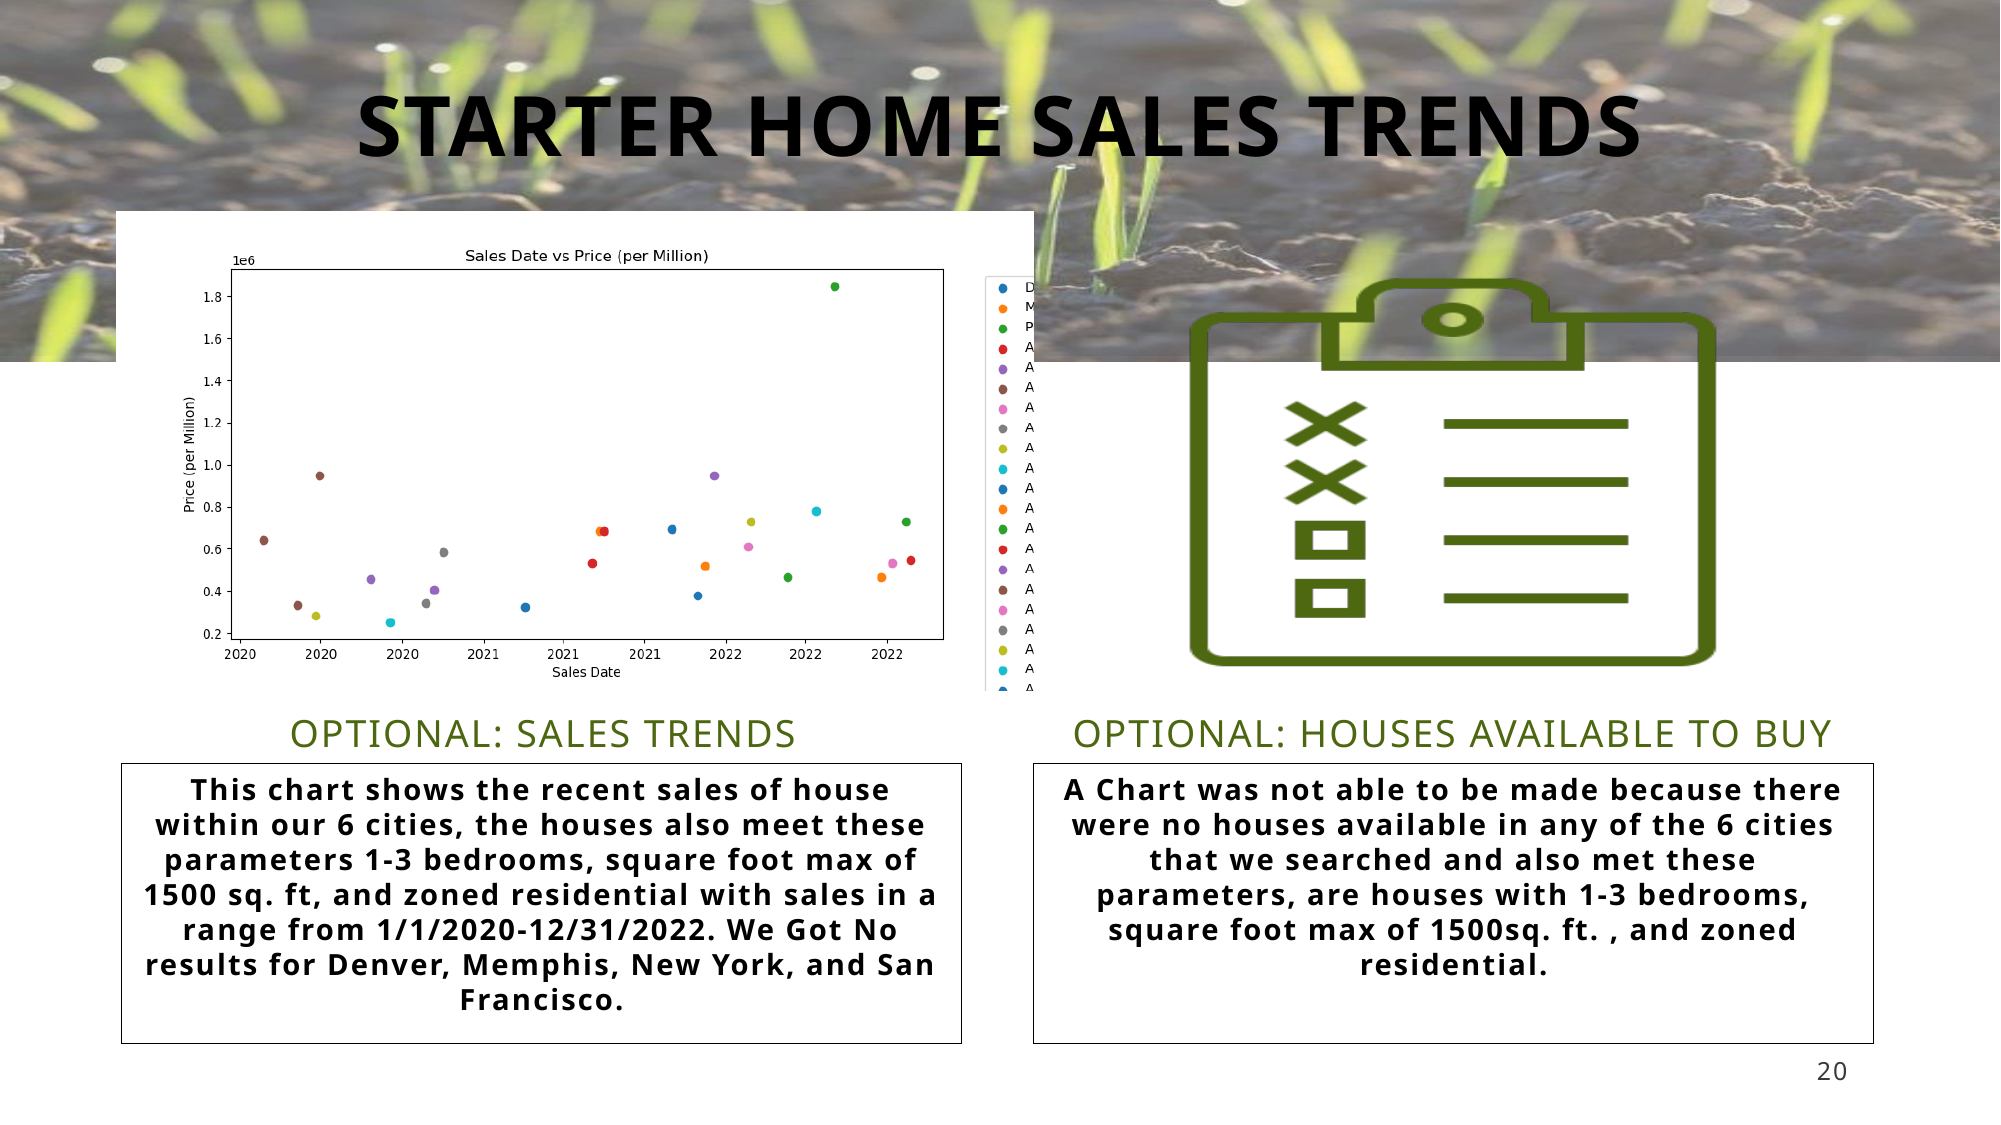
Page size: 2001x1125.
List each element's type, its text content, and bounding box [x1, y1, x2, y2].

list This chart shows the recent sales of house within our 6 cities, the houses also meet these parameters 1-3 bedrooms, square foot max of 1500 sq. ft, and zoned residential with sales in a range from 1/1/2020-12/31/2022. We Got No results for Denver, Memphis, New York, and San Francisco. [121, 763, 962, 1044]
slide_number 20 [1412, 1042, 1863, 1103]
text_box Optional: Houses Available to Buy [1033, 706, 1871, 763]
list A Chart was not able to be made because there were no houses available in any of the 6 cities that we searched and also met these parameters, are houses with 1-3 bedrooms, square foot max of 1500sq. ft. , and zoned residential. [1033, 763, 1874, 1044]
list Optional: Sales trends [124, 706, 962, 763]
picture [0, 0, 2000, 705]
